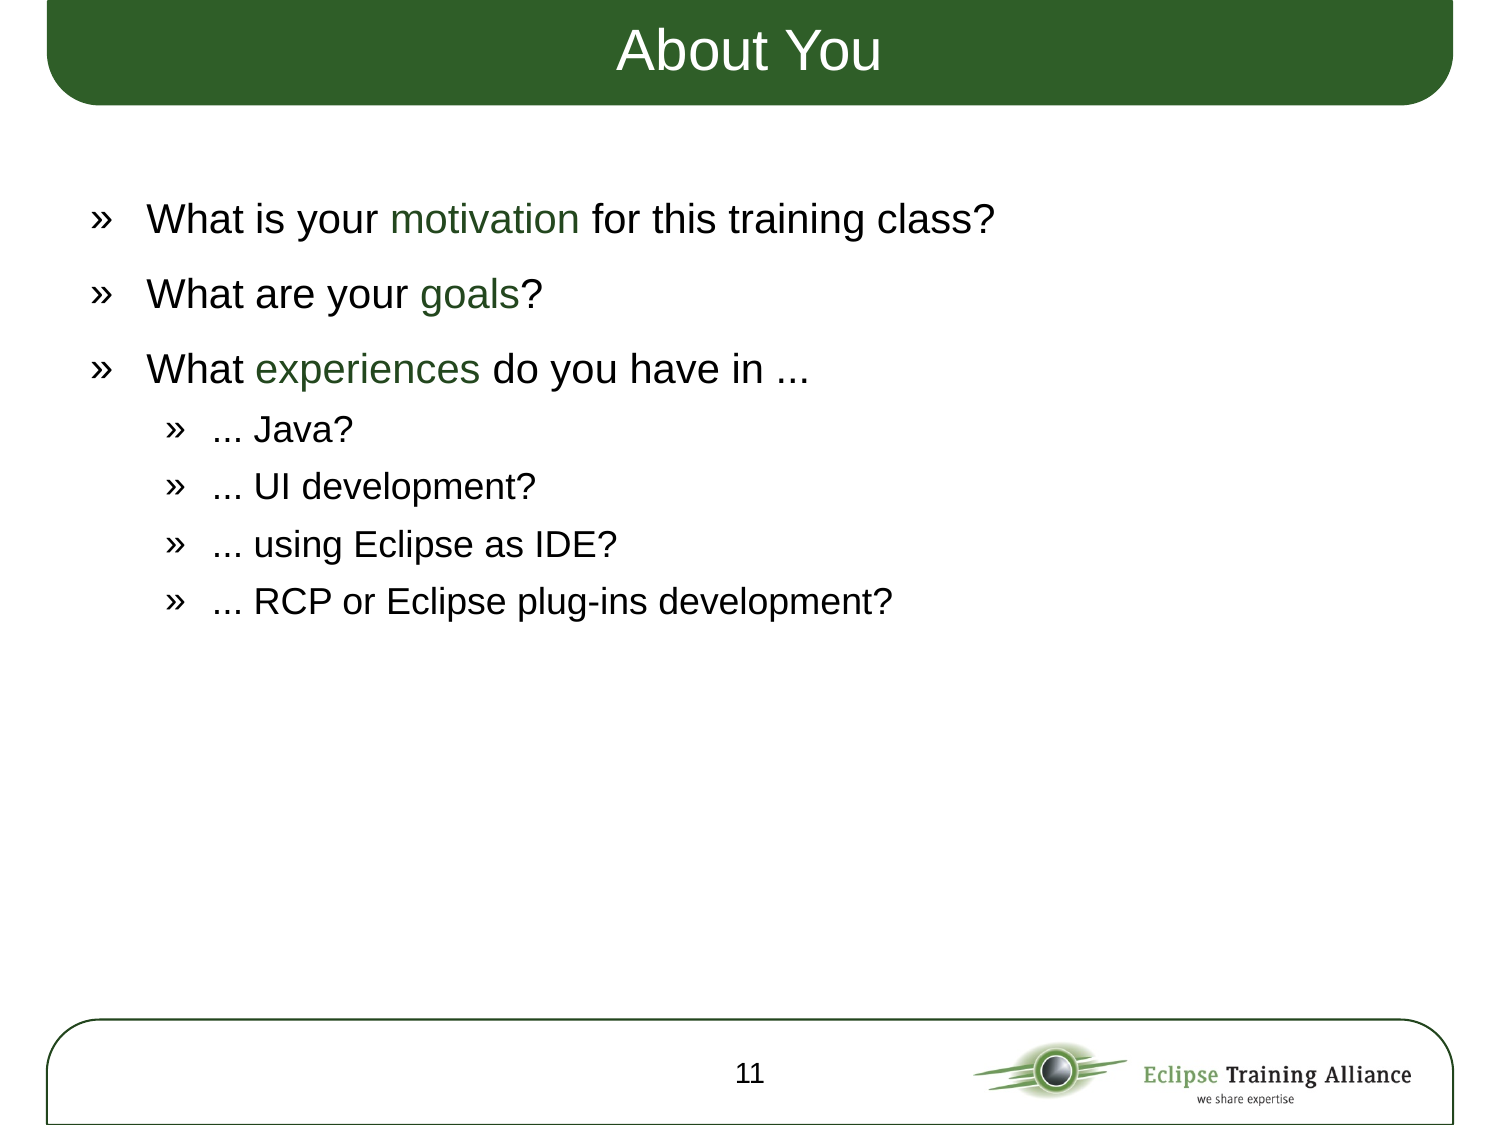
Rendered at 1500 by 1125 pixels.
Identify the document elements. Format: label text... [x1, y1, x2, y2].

list What is your motivation for this training class? What are your goals? What experiences do you have in ... ... Java? ... UI development? ... using Eclipse as IDE? ... RCP or Eclipse plug-ins development? [75, 184, 1425, 1000]
title About You [82, 0, 1418, 94]
picture [973, 1038, 1411, 1106]
